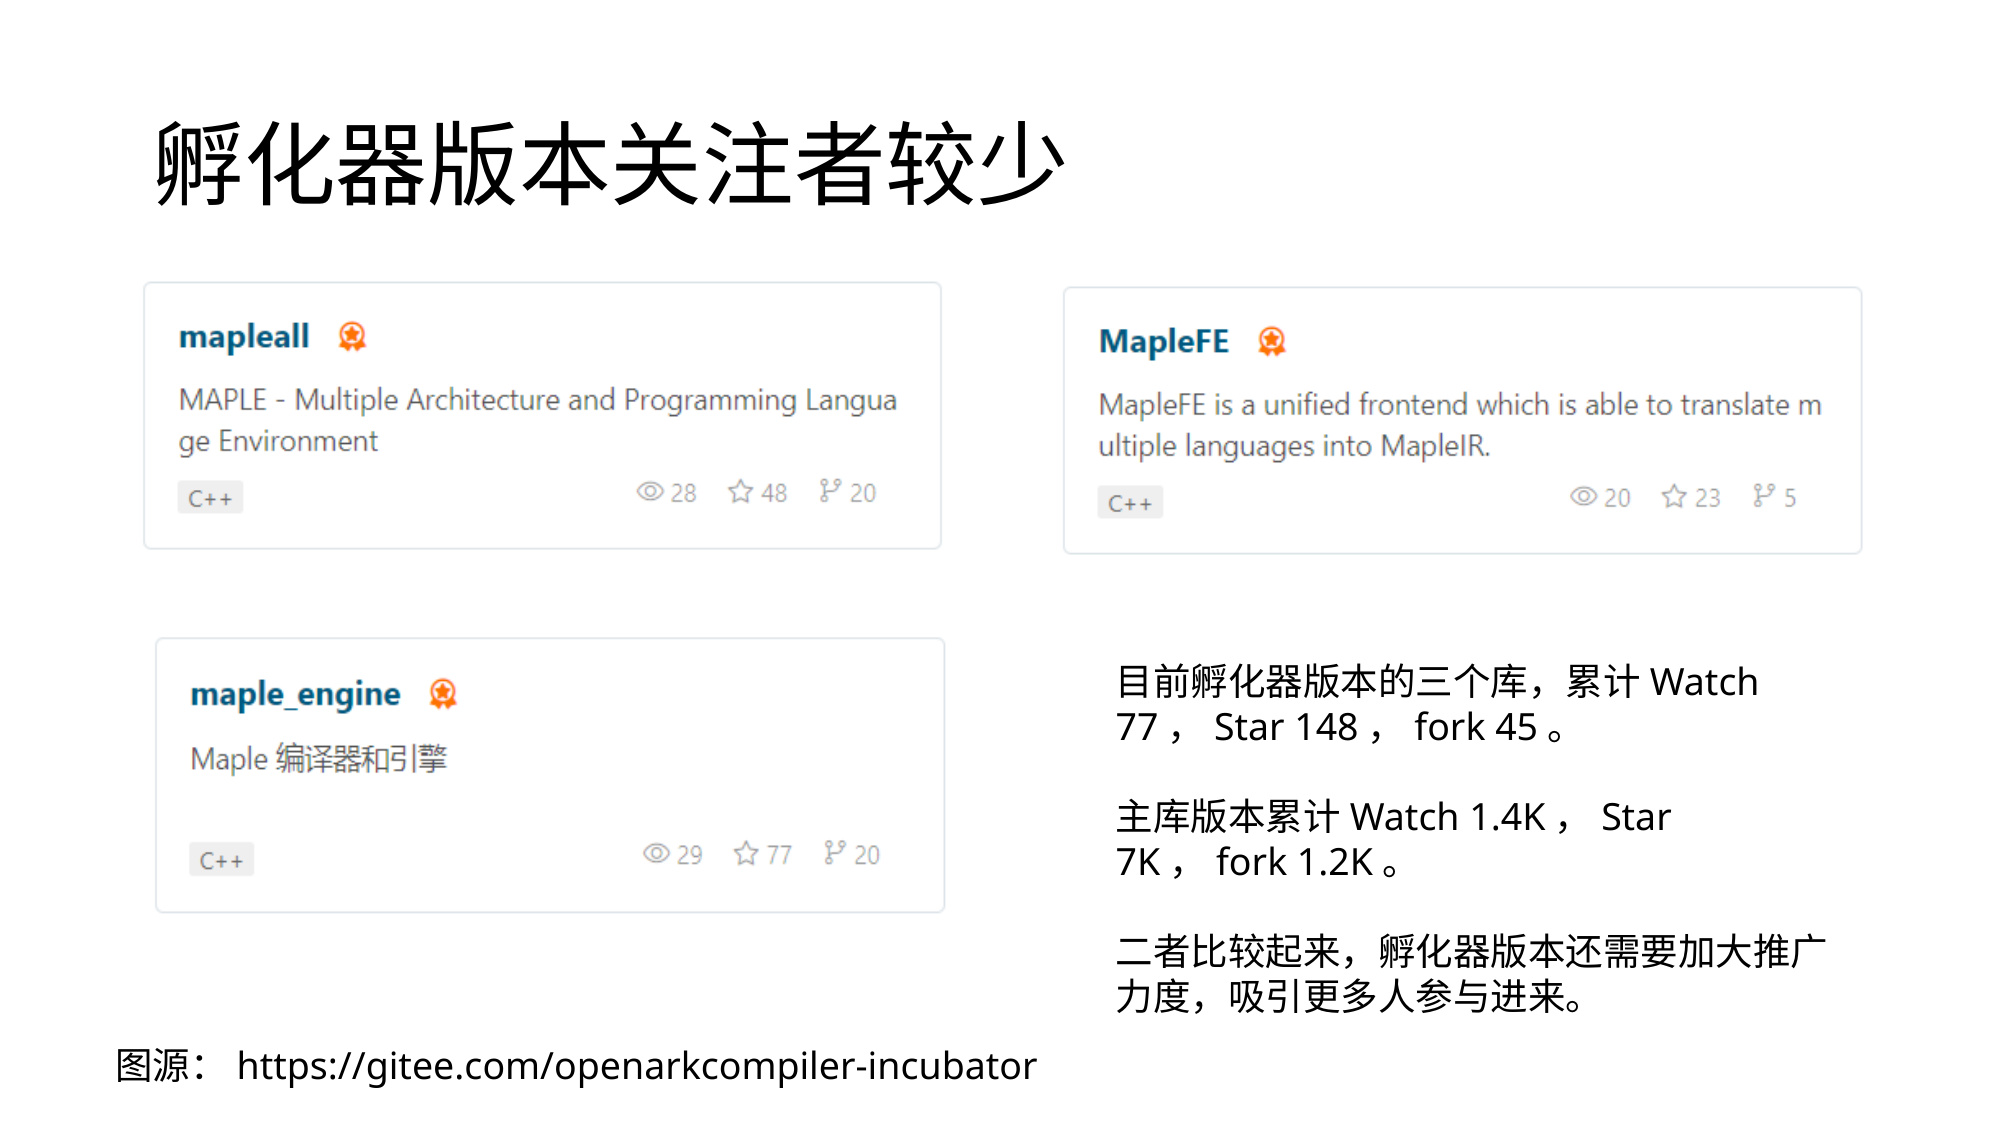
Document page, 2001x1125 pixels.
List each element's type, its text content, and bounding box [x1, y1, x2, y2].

picture [1047, 277, 1871, 563]
picture [137, 277, 952, 563]
picture [149, 636, 952, 922]
text_box 图源：https://gitee.com/openarkcompiler-incubator [100, 1034, 1550, 1095]
title 孵化器版本关注者较少 [137, 59, 1863, 278]
text_box 目前孵化器版本的三个库，累计Watch 77，Star 148，fork 45。 主库版本累计Watch 1.4K，Star 7K，fork 1.2K。 二者比较起来，孵化器版本还需要加大推广力度，吸引更多人参与进来。 [1100, 650, 1863, 1026]
